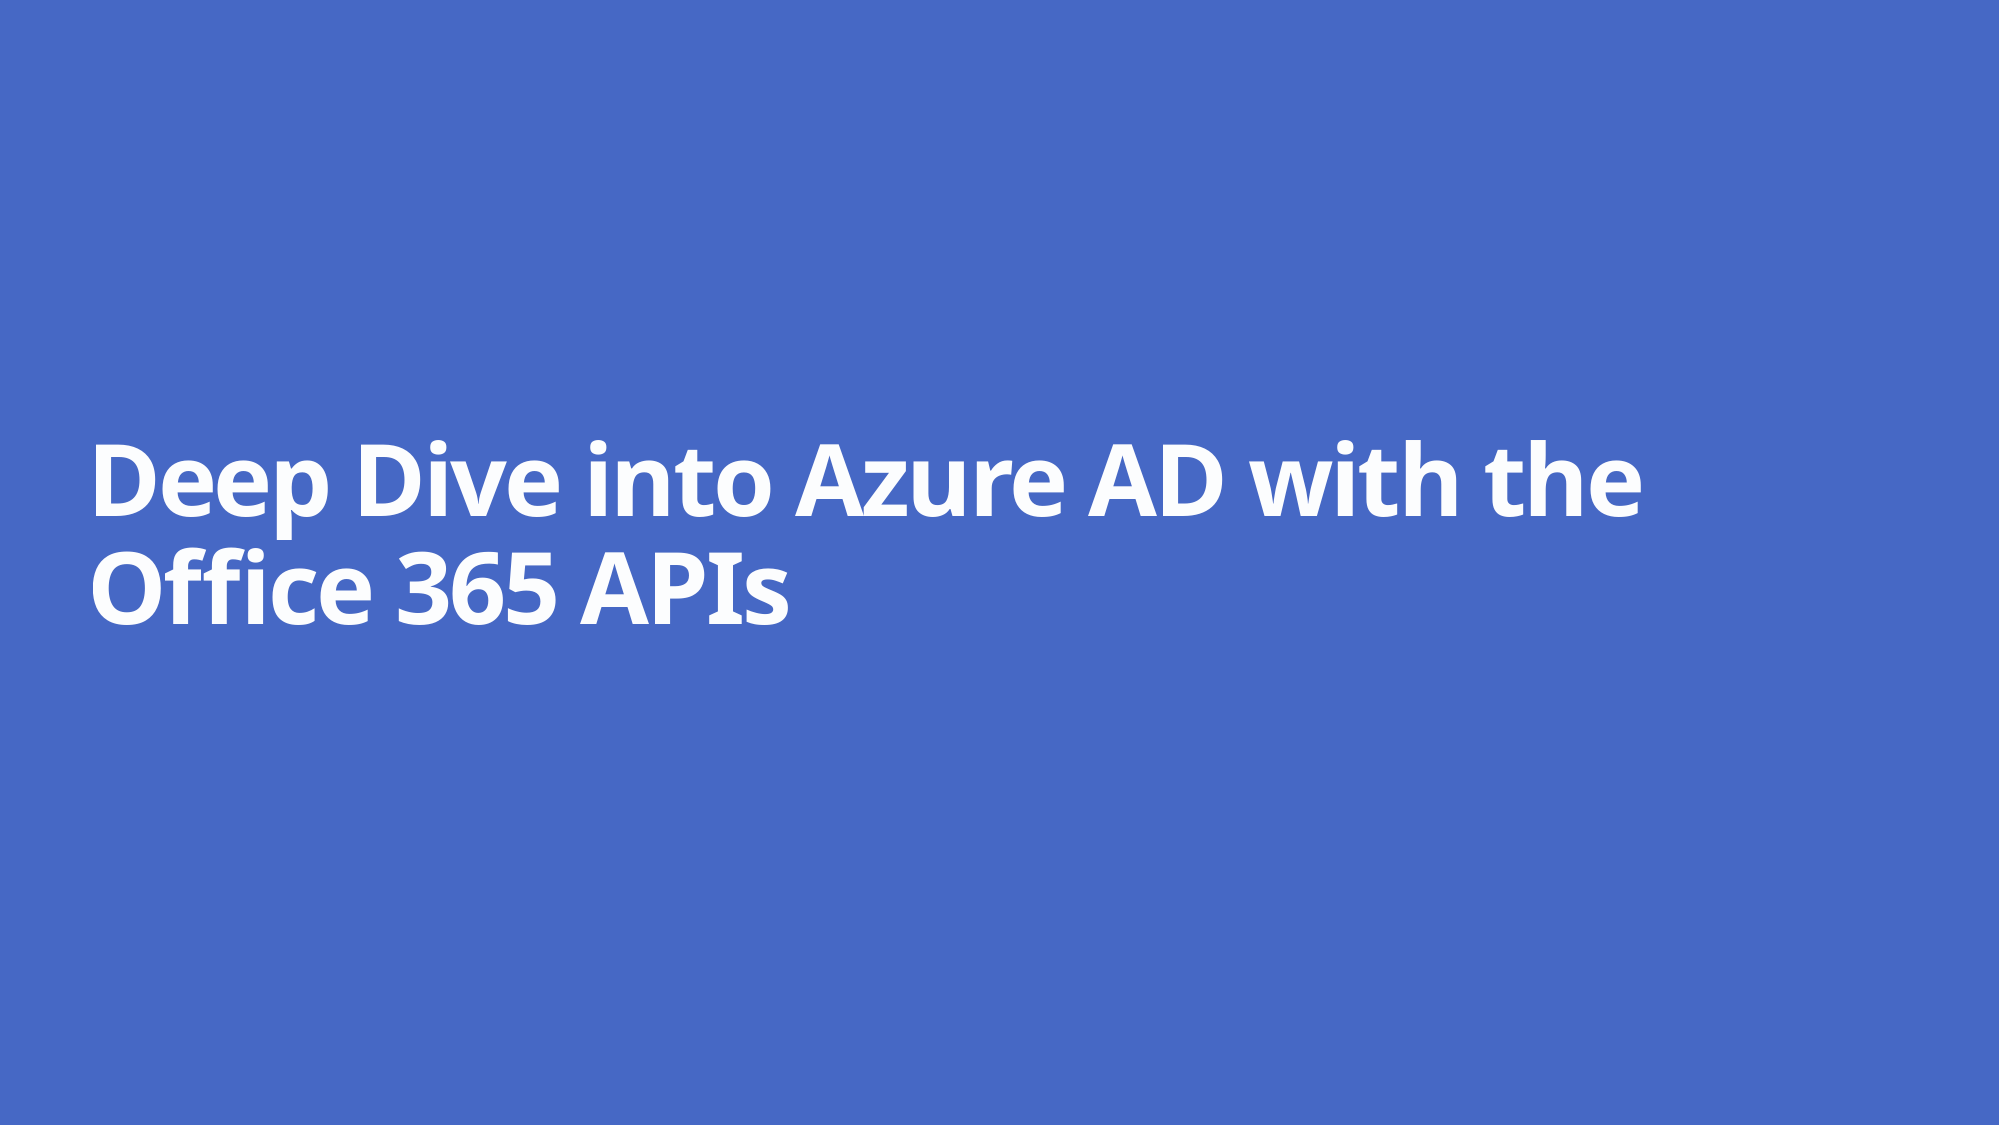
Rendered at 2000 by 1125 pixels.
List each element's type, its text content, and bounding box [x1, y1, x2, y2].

title Deep Dive into Azure AD with the Office 365 APIs [87, 379, 1912, 697]
